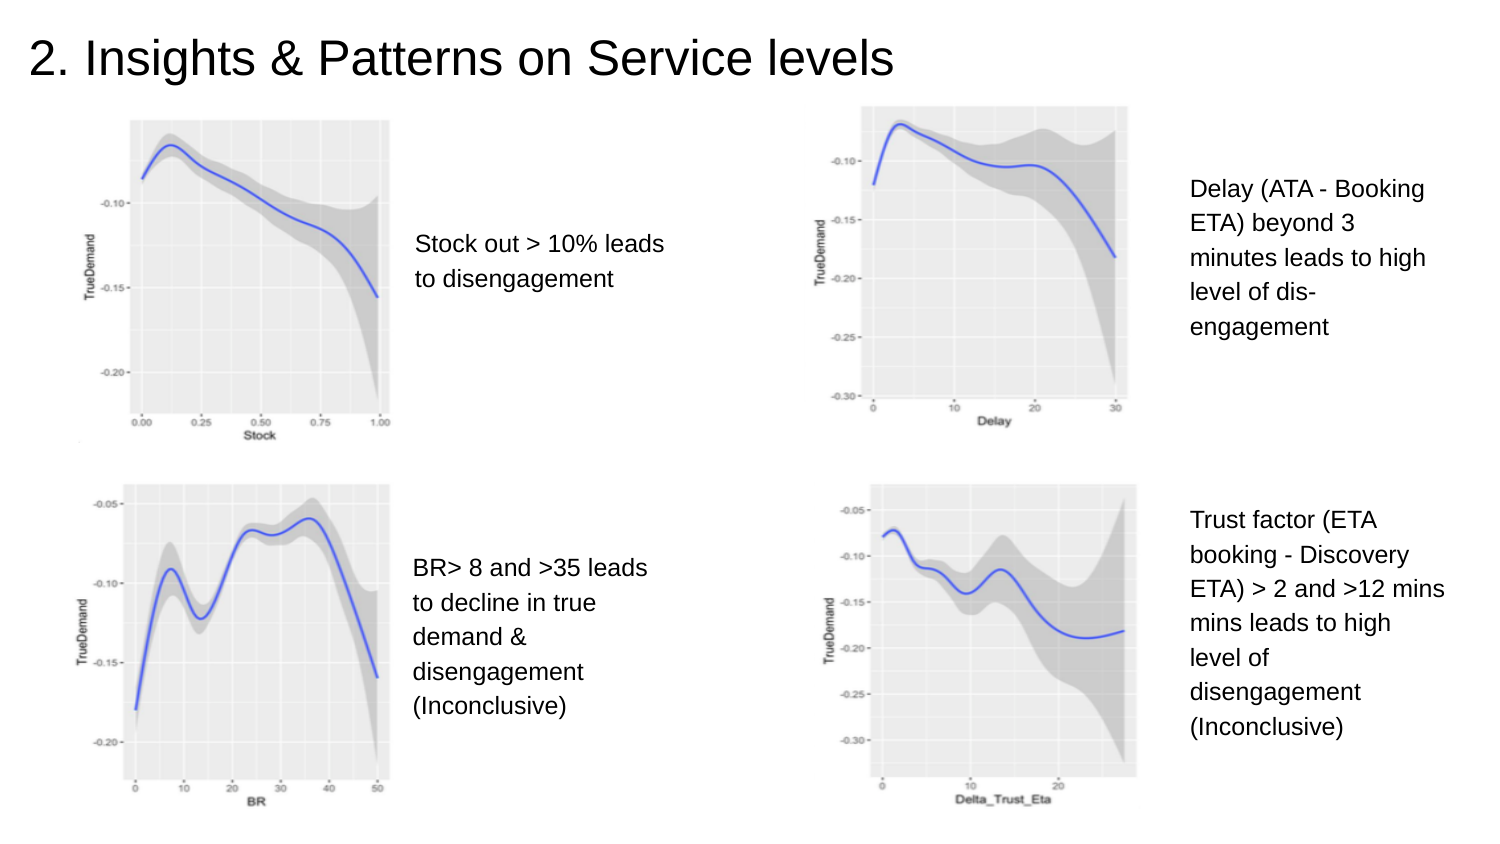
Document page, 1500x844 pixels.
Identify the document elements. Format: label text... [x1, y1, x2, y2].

picture [813, 478, 1141, 810]
list Delay (ATA - Booking ETA) beyond 3 minutes leads to high level of dis-engagement [1174, 110, 1461, 397]
list Trust factor (ETA booking - Discovery ETA) > 2 and >12 mins mins leads to high level of disengagement (Inconclusive) [1174, 476, 1461, 763]
picture [71, 114, 398, 443]
list Stock out > 10% leads to disengagement [399, 114, 686, 401]
picture [71, 478, 398, 810]
list BR> 8 and >35 leads to decline in true demand & disengagement (Inconclusive) [402, 491, 684, 776]
title 2. Insights & Patterns on Service levels [13, 10, 1477, 101]
picture [804, 100, 1132, 431]
